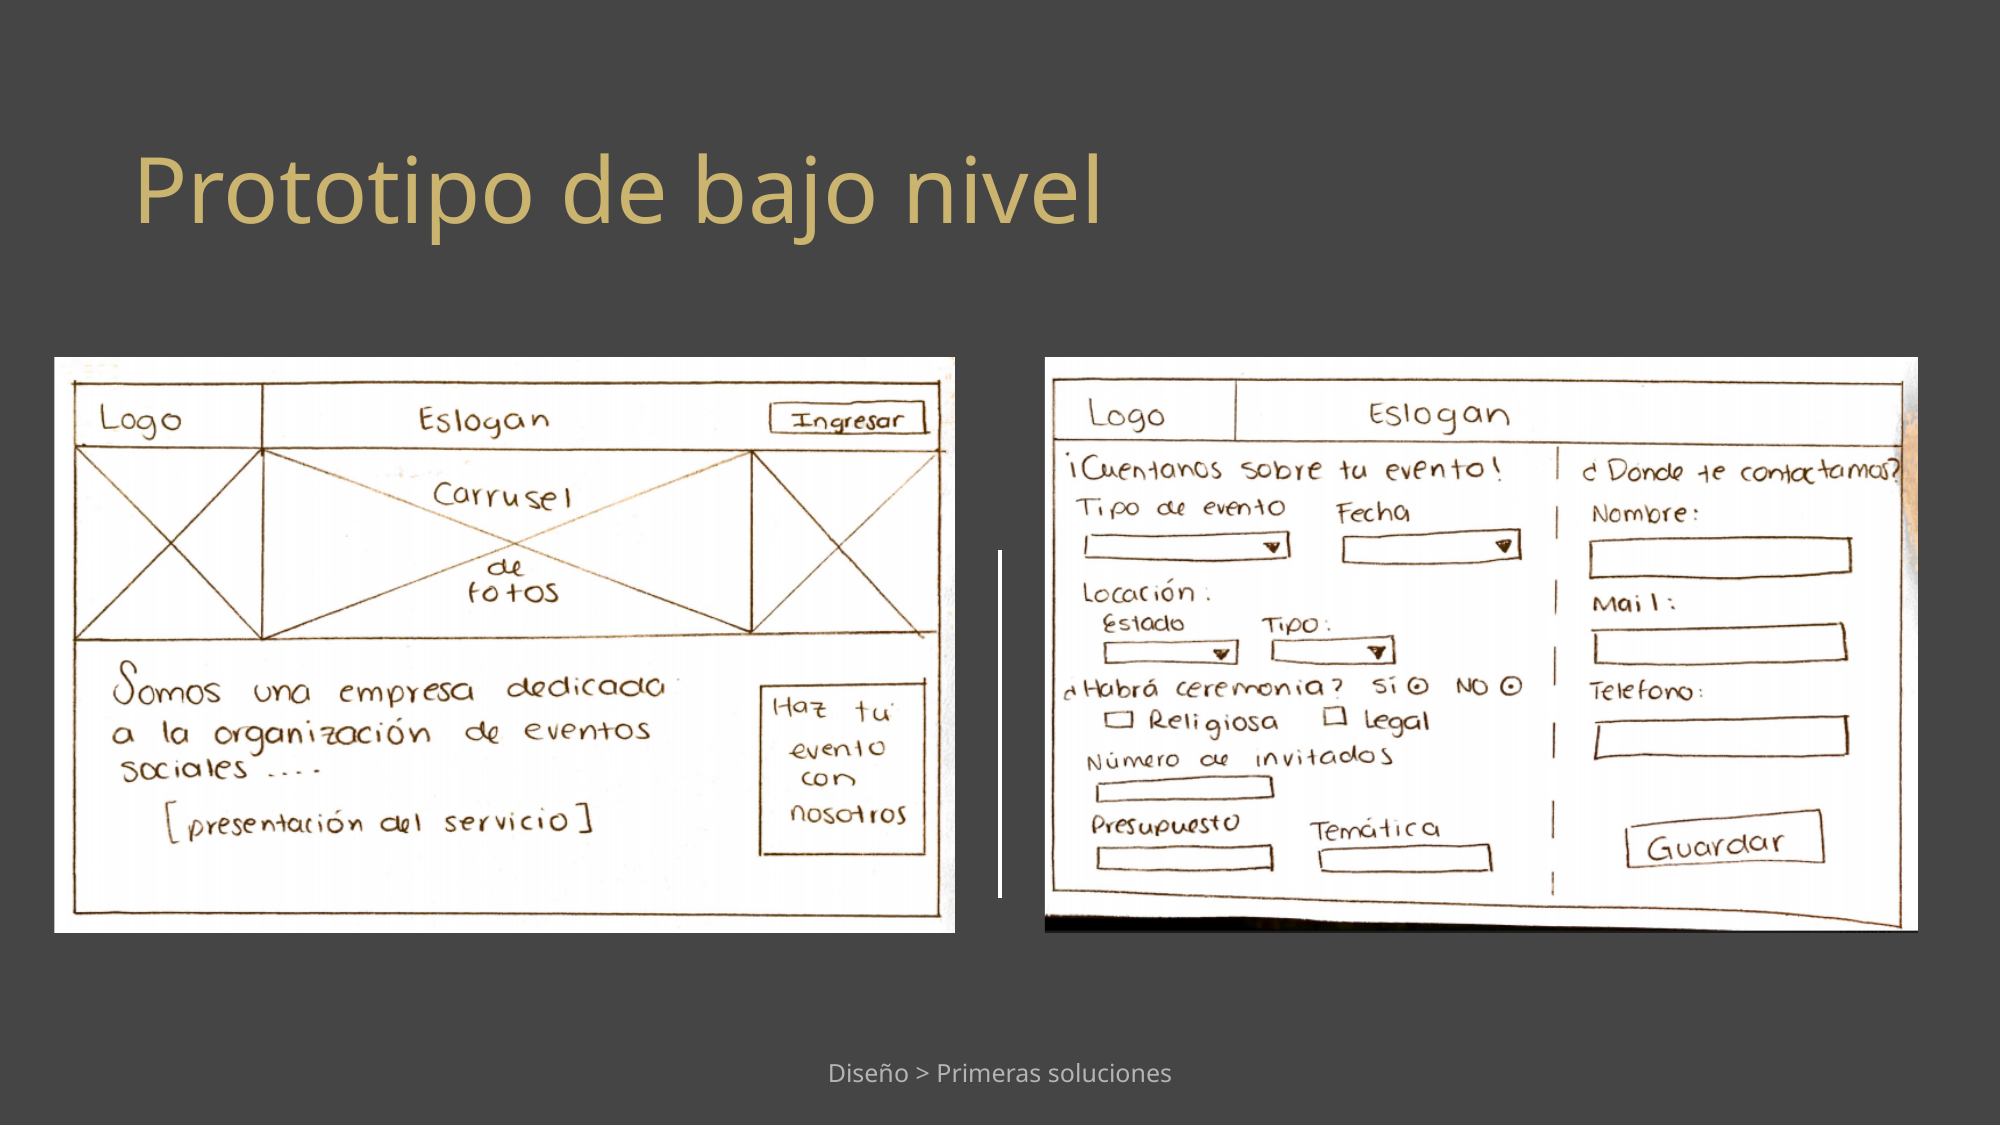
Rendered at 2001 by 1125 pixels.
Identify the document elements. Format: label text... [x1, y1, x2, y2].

picture [1044, 357, 1927, 933]
footer Diseño > Primeras soluciones [663, 1042, 1338, 1103]
title Prototipo de bajo nivel [117, 52, 1883, 251]
picture [54, 357, 955, 933]
